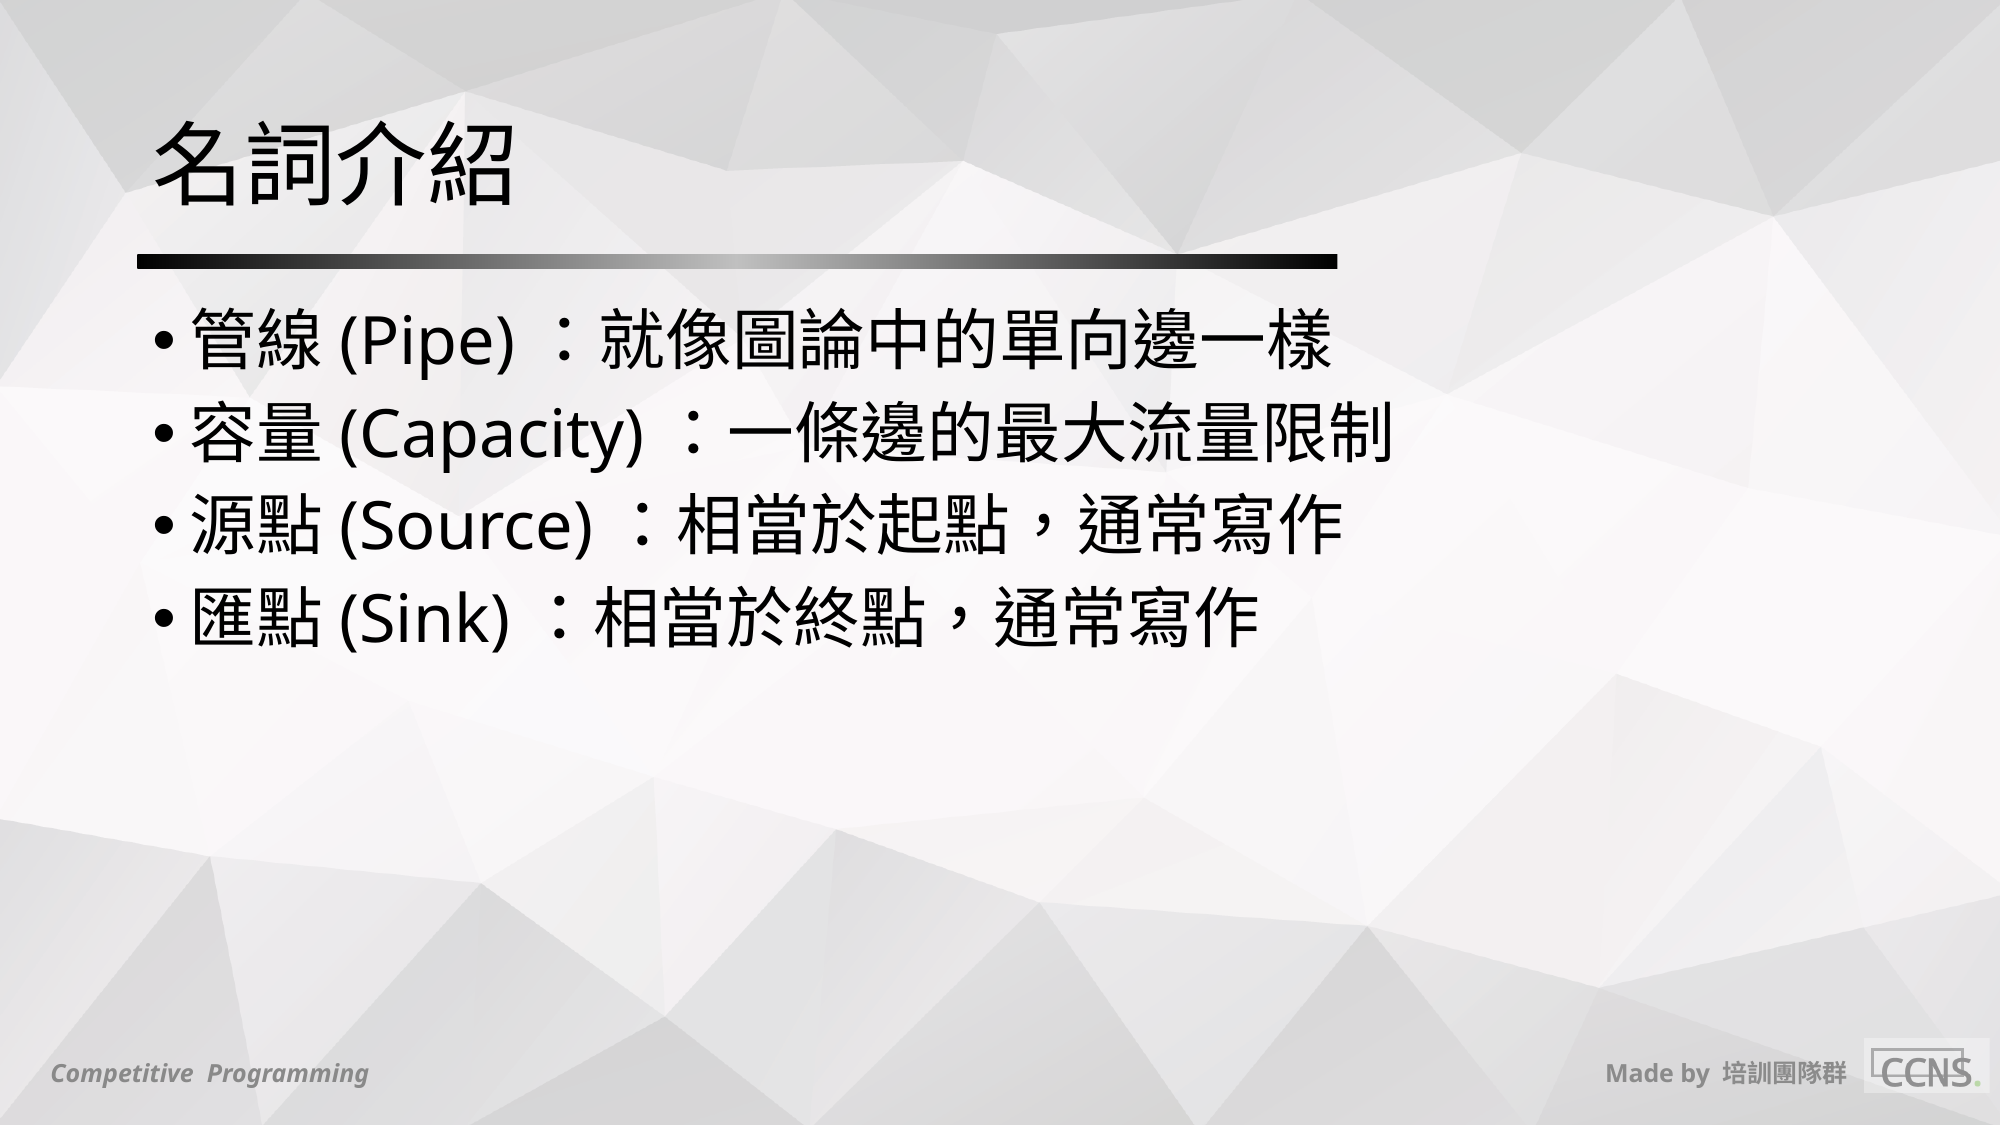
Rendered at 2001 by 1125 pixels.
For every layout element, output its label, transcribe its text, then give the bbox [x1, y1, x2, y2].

title 名詞介紹 [137, 59, 1863, 278]
picture [0, 0, 2000, 1125]
